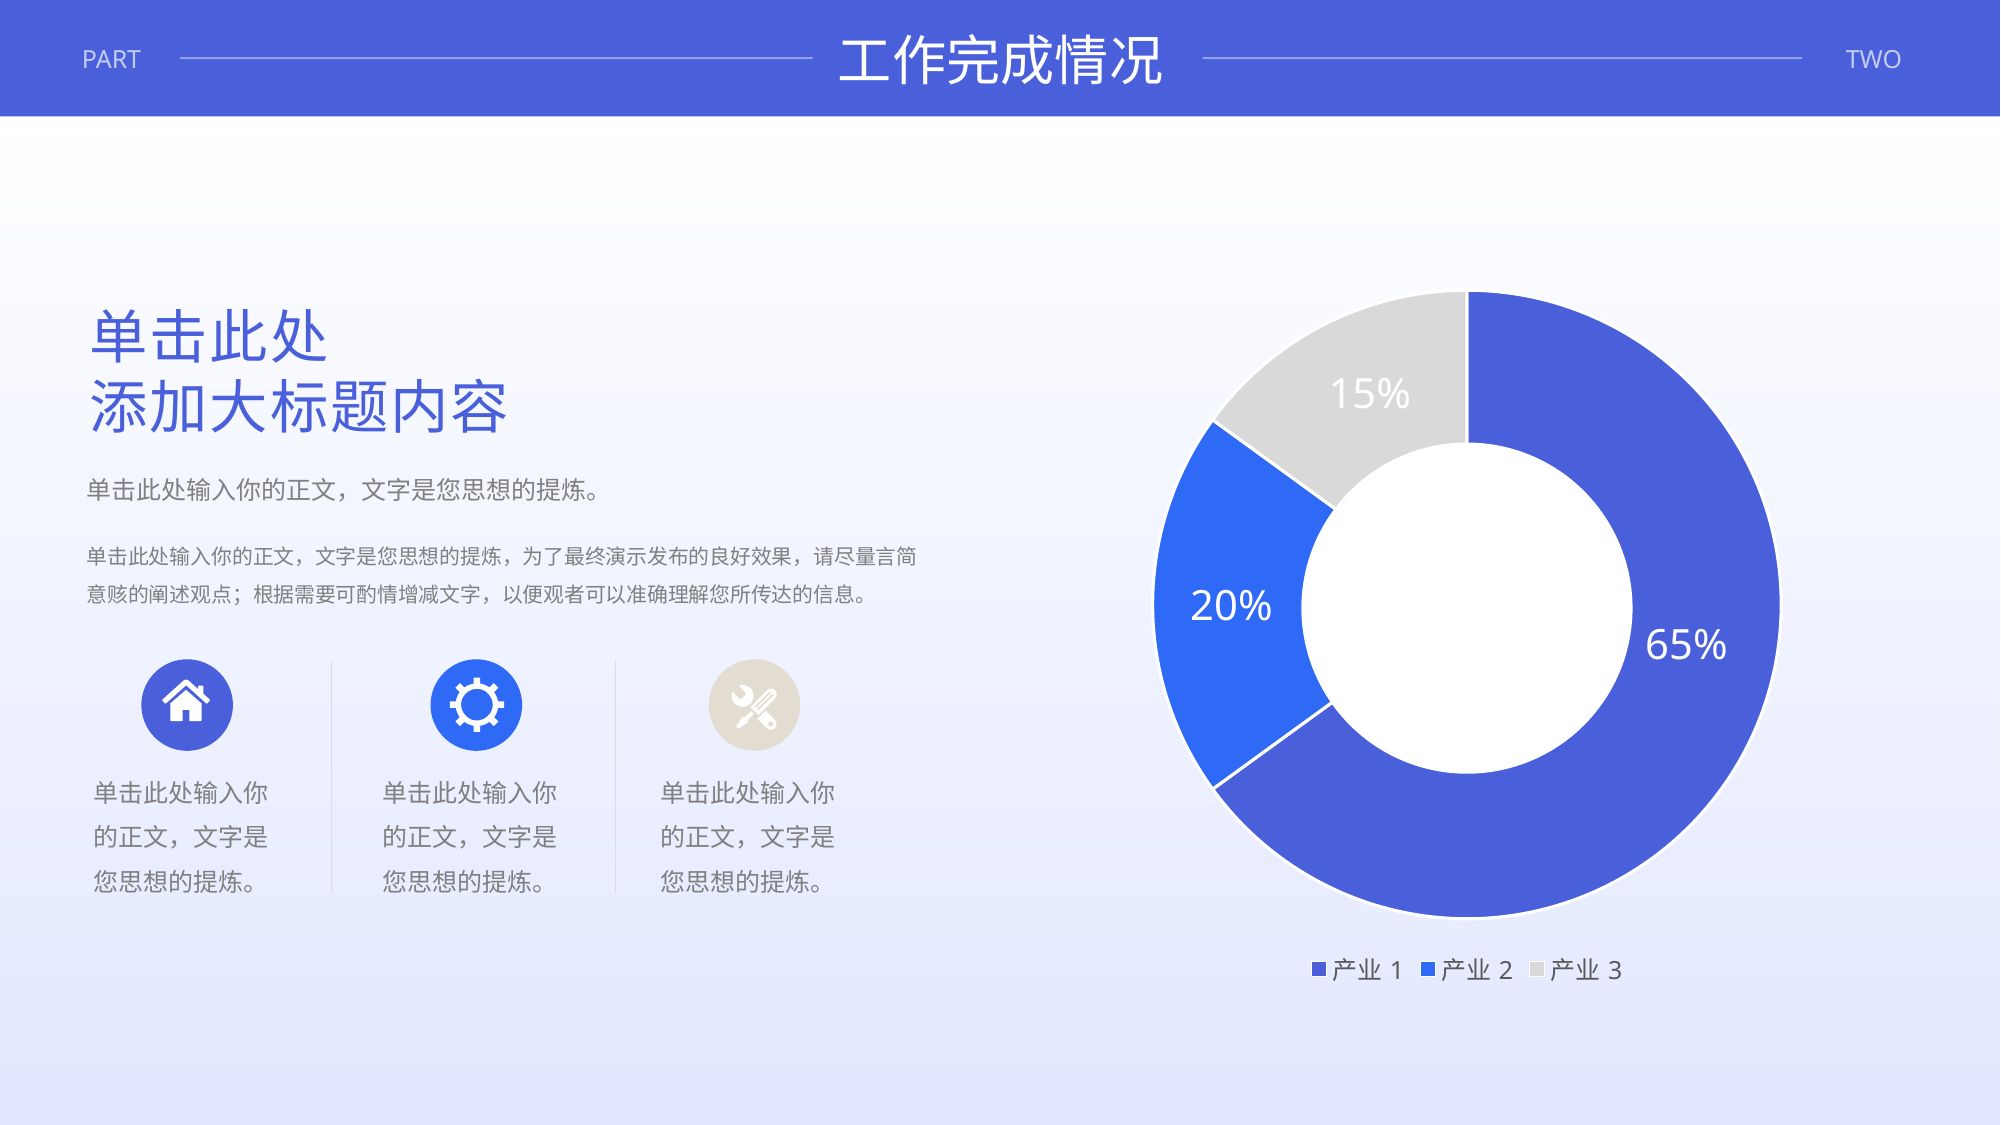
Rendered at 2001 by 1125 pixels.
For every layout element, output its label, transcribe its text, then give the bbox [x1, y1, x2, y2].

text_box 单击此处输入你的正文，文字是您思想的提炼，为了最终演示发布的良好效果，请尽量言简意赅的阐述观点；根据需要可酌情增减文字，以便观者可以准确理解您所传达的信息。 [72, 523, 933, 614]
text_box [66, 659, 296, 906]
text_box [355, 659, 585, 906]
text_box 单击此处输入你的正文，文字是您思想的提炼。 [72, 451, 922, 512]
text_box PART [67, 36, 596, 81]
text_box TWO [1494, 36, 1918, 81]
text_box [633, 659, 863, 906]
text_box 工作完成情况 [1, 18, 2000, 99]
text_box 单击此处 添加大标题内容 [74, 292, 605, 448]
chart [988, 275, 1946, 994]
